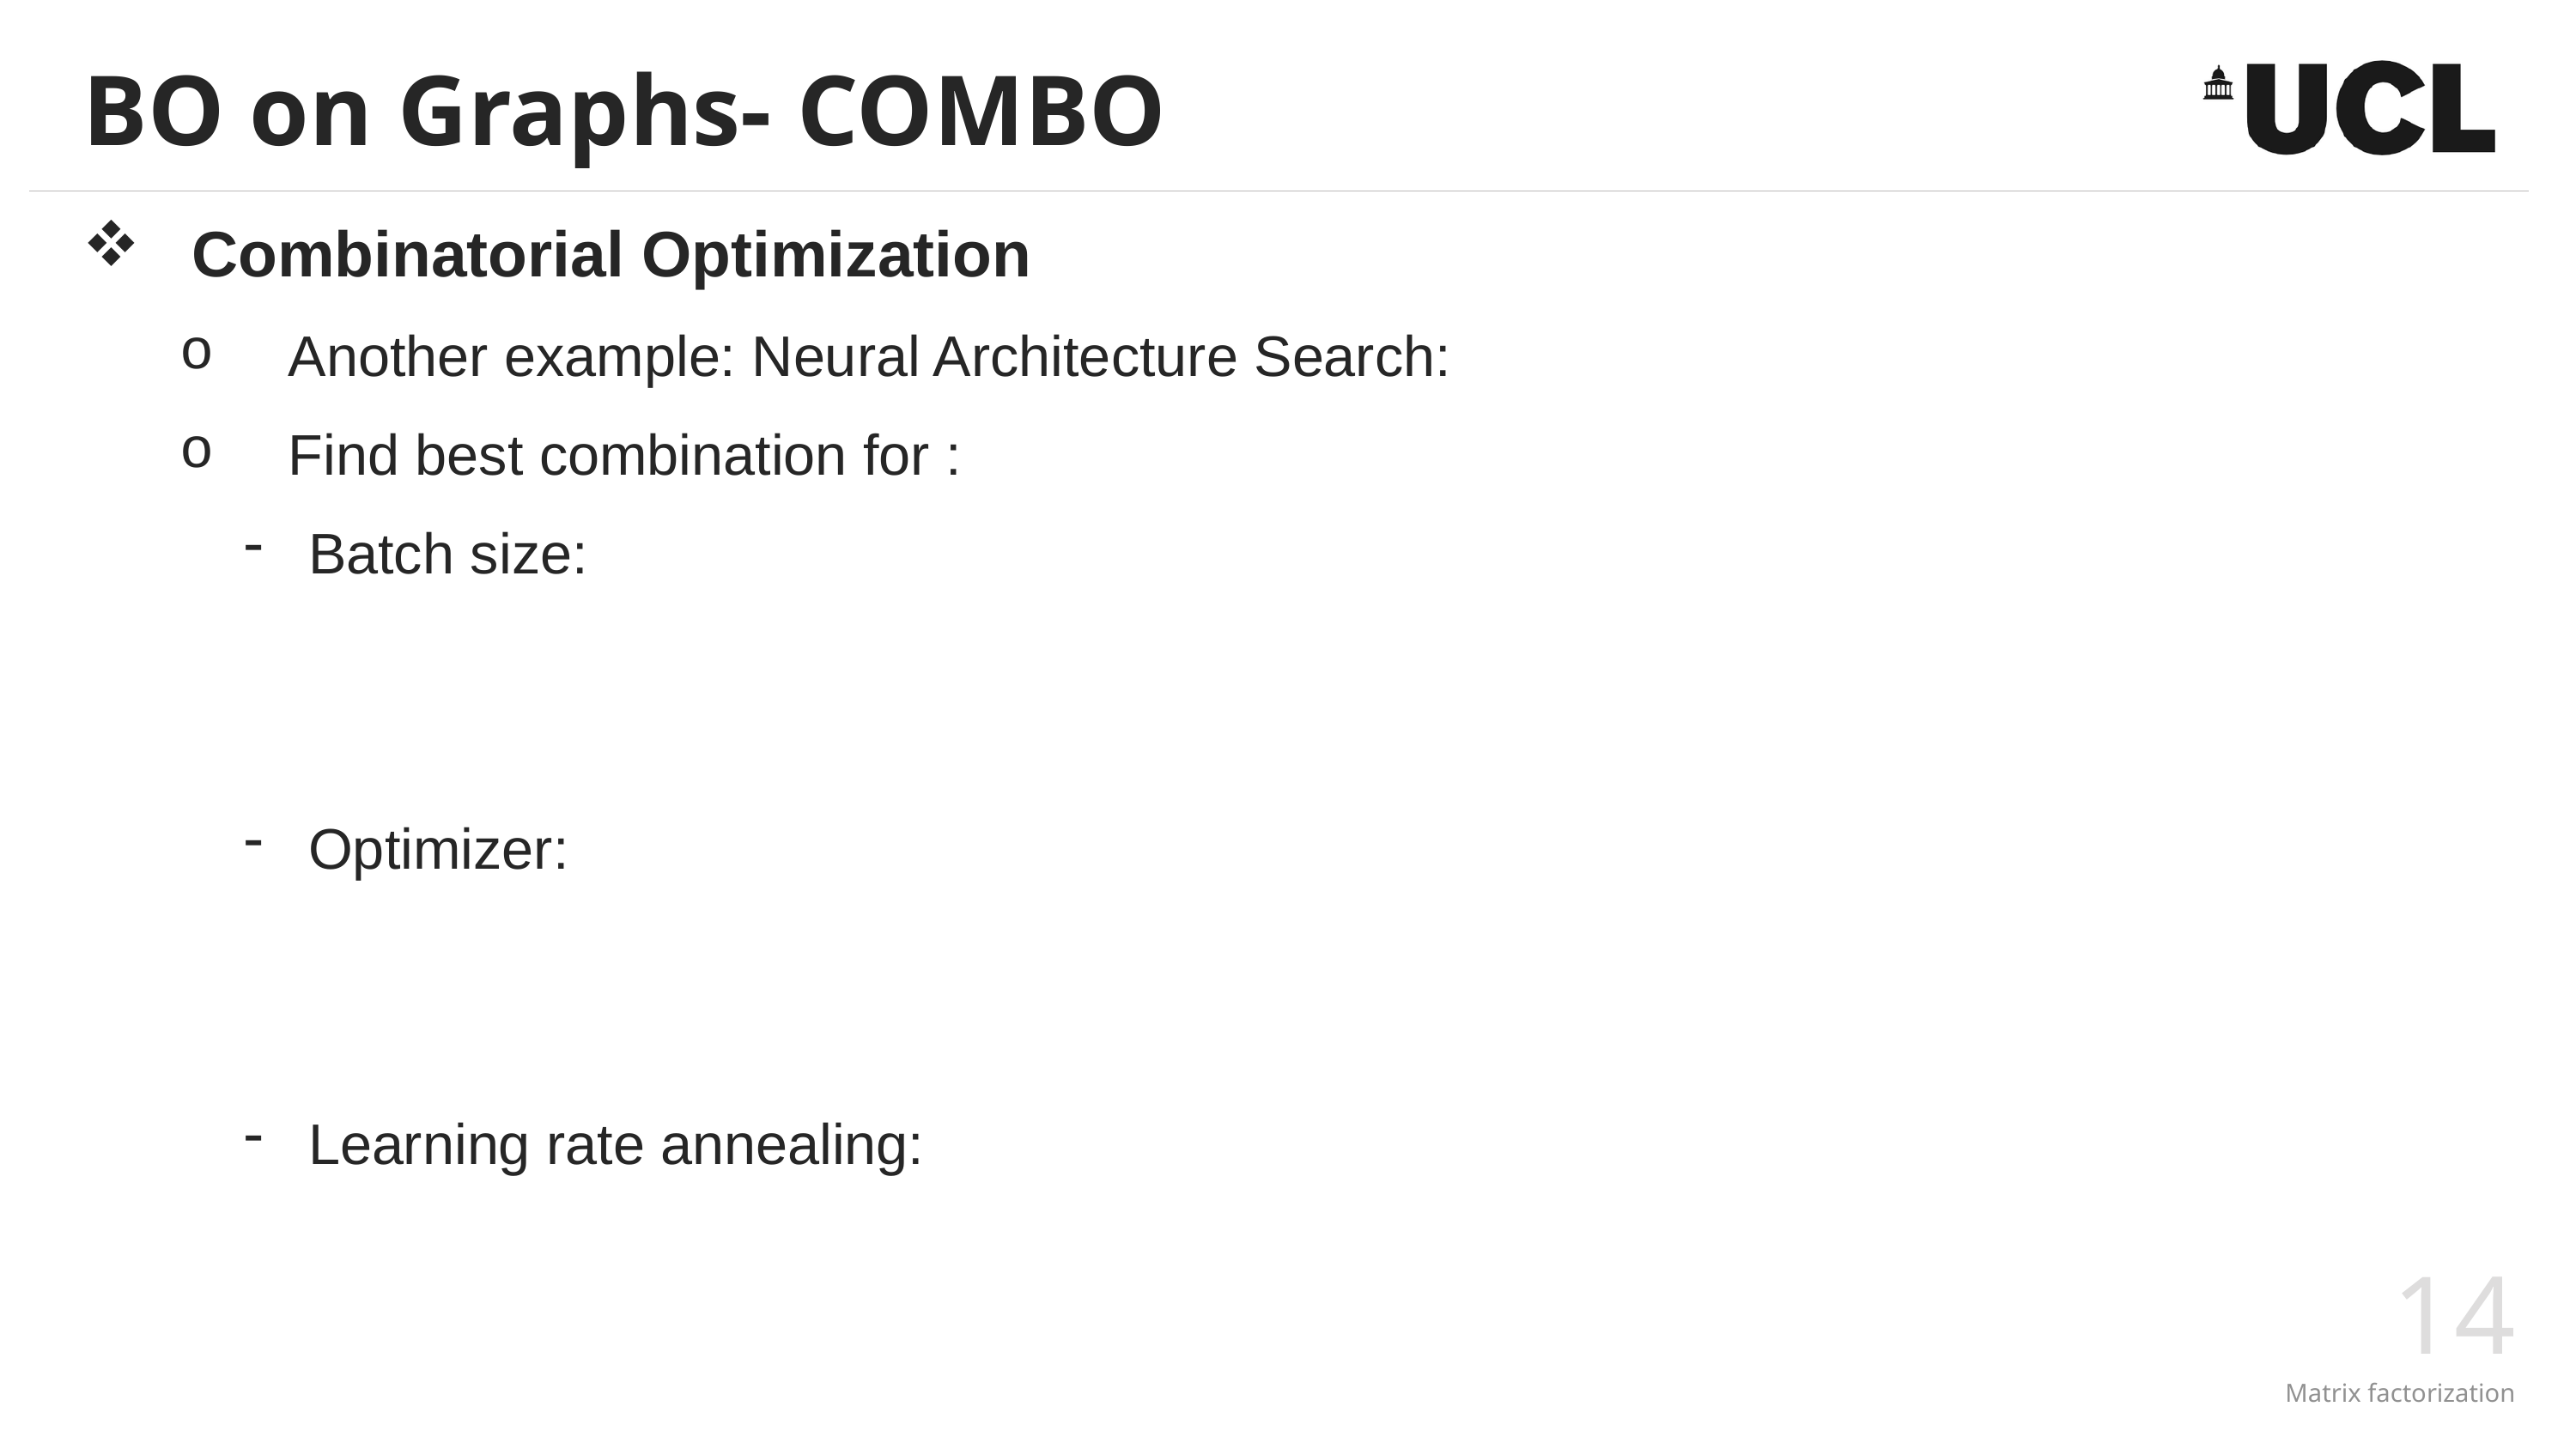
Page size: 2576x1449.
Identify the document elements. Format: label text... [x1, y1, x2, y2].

title BO on Graphs- COMBO [70, 19, 1693, 173]
slide_number 14 [2146, 1257, 2529, 1354]
picture [2191, 39, 2506, 167]
footer Matrix factorization [1573, 1354, 2529, 1432]
